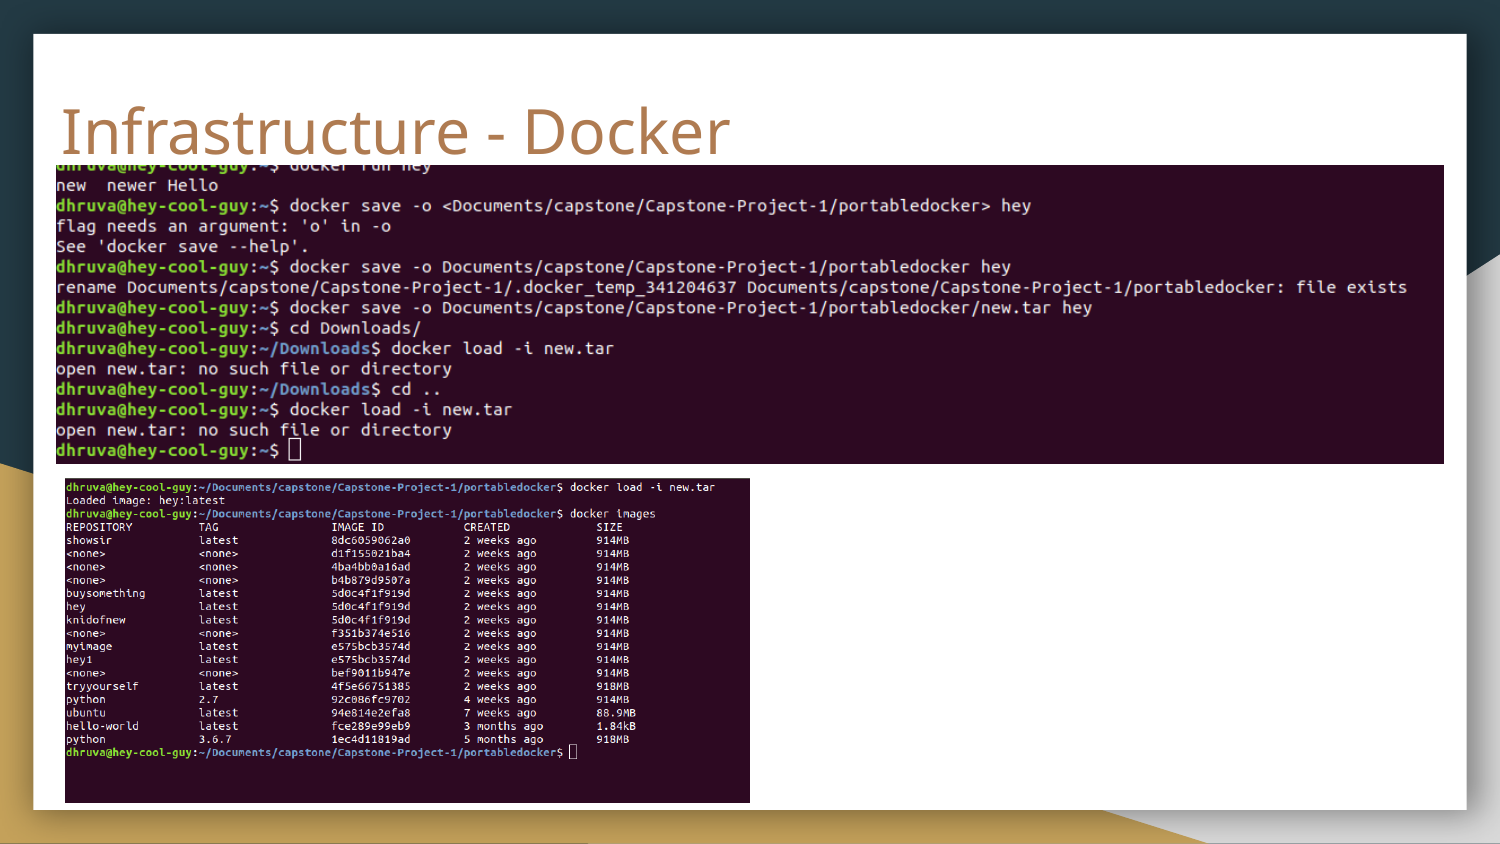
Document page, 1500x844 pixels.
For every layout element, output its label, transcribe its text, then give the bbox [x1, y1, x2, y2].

picture [56, 165, 1444, 464]
title Infrastructure - Docker [46, 51, 1279, 208]
picture [65, 478, 751, 804]
